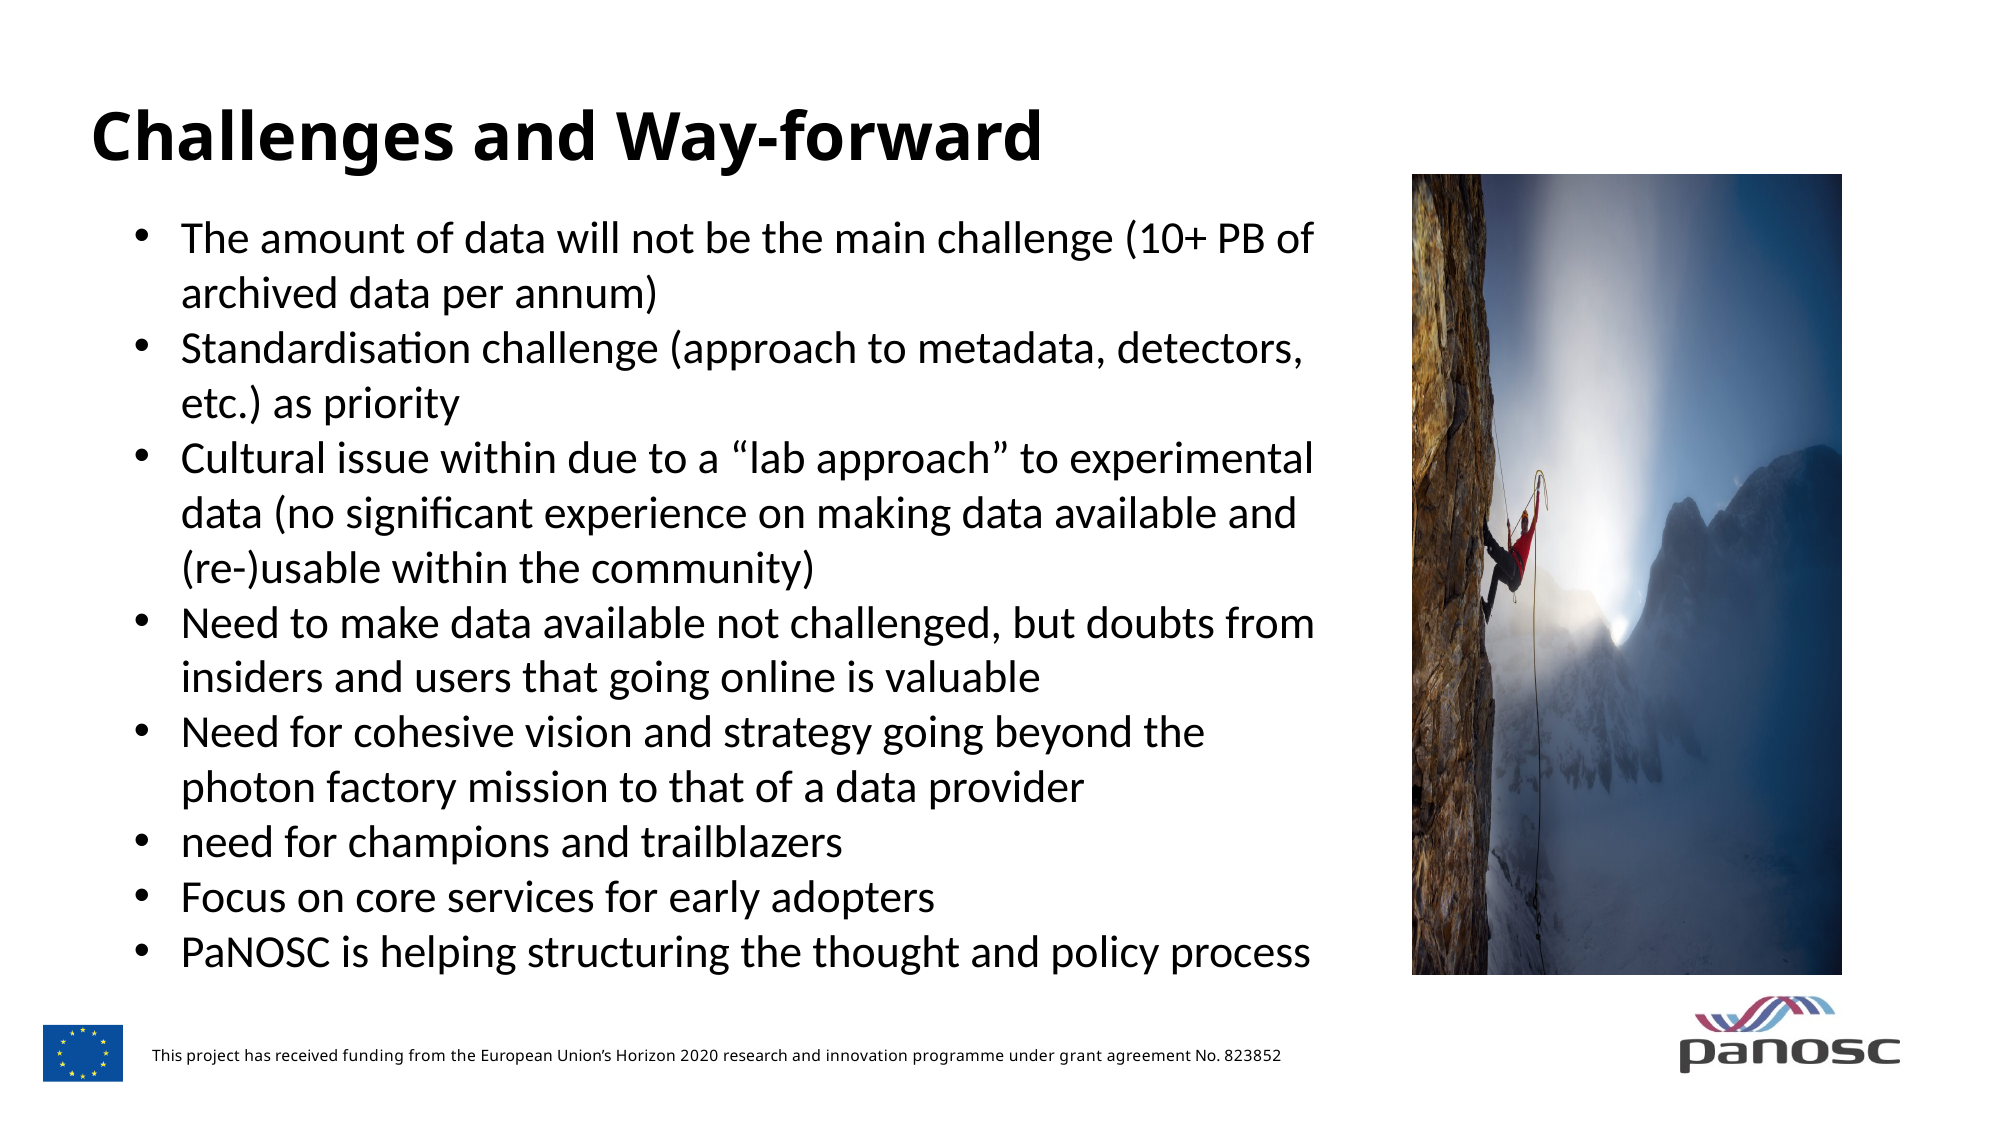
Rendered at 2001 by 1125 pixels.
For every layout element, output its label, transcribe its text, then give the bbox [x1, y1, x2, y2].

text_box The amount of data will not be the main challenge (10+ PB of archived data per annum) Standardisation challenge (approach to metadata, detectors, etc.) as priority Cultural issue within due to a “lab approach” to experimental data (no significant experience on making data available and (re-)usable within the community) Need to make data available not challenged, but doubts from insiders and users that going online is valuable Need for cohesive vision and strategy going beyond the photon factory mission to that of a data provider need for champions and trailblazers Focus on core services for early adopters PaNOSC is helping structuring the thought and policy process [119, 199, 1350, 985]
picture [1, 174, 1999, 1125]
text_box Challenges and Way-forward [75, 86, 1275, 175]
